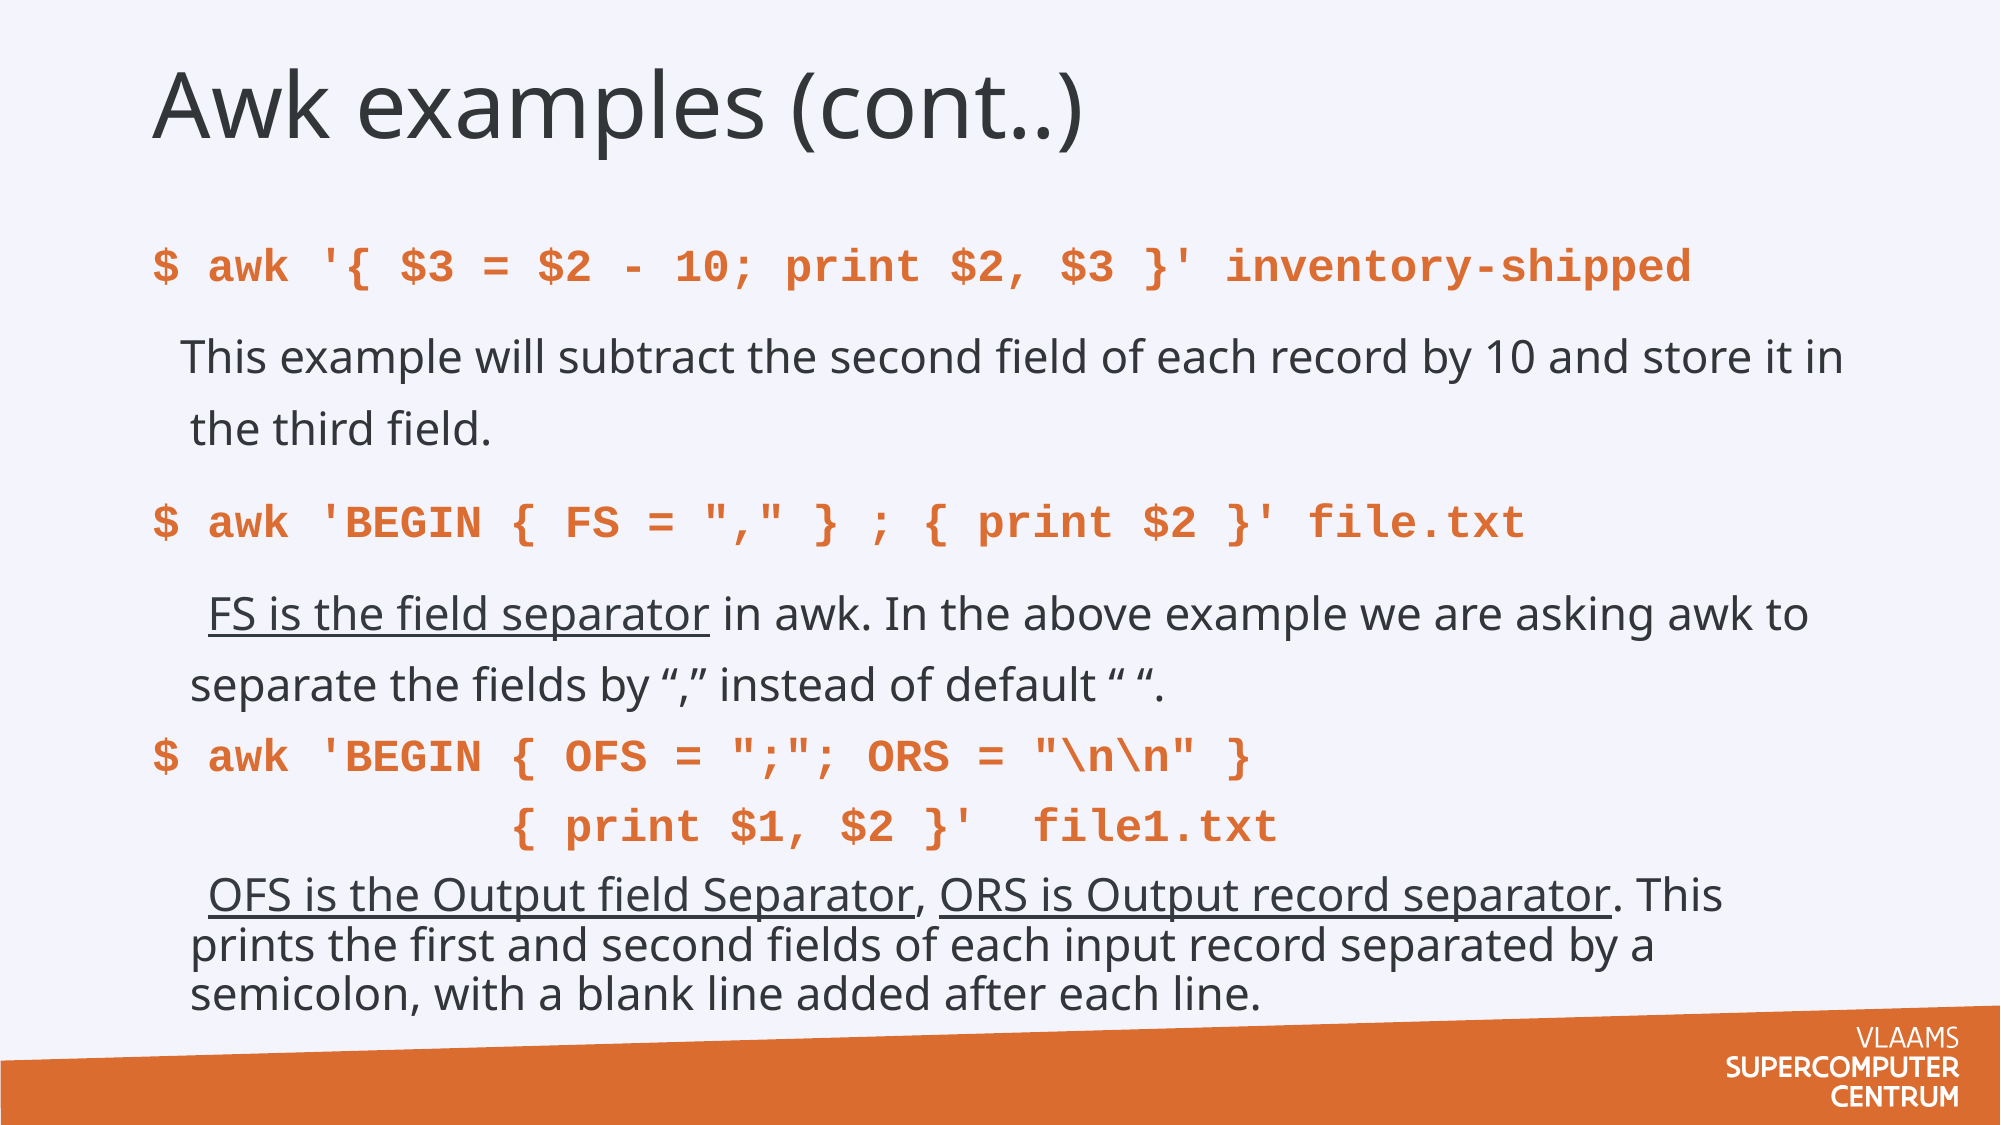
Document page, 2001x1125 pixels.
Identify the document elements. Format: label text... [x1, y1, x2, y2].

title Awk examples (cont..) [137, 0, 1863, 217]
list $ awk '{ $3 = $2 - 10; print $2, $3 }' inventory-shipped This example will subtract the second field of each record by 10 and store it in the third field. $ awk 'BEGIN { FS = "," } ; { print $2 }' file.txt FS is the field separator in awk. In the above example we are asking awk to separate the fields by “,” instead of default “ “. $ awk 'BEGIN { OFS = ";"; ORS = "\n\n" } { print $1, $2 }' file1.txt OFS is the Output field Separator, ORS is Output record separator. This prints the first and second fields of each input record separated by a semicolon, with a blank line added after each line. [137, 217, 1863, 932]
picture [1725, 1021, 1960, 1117]
